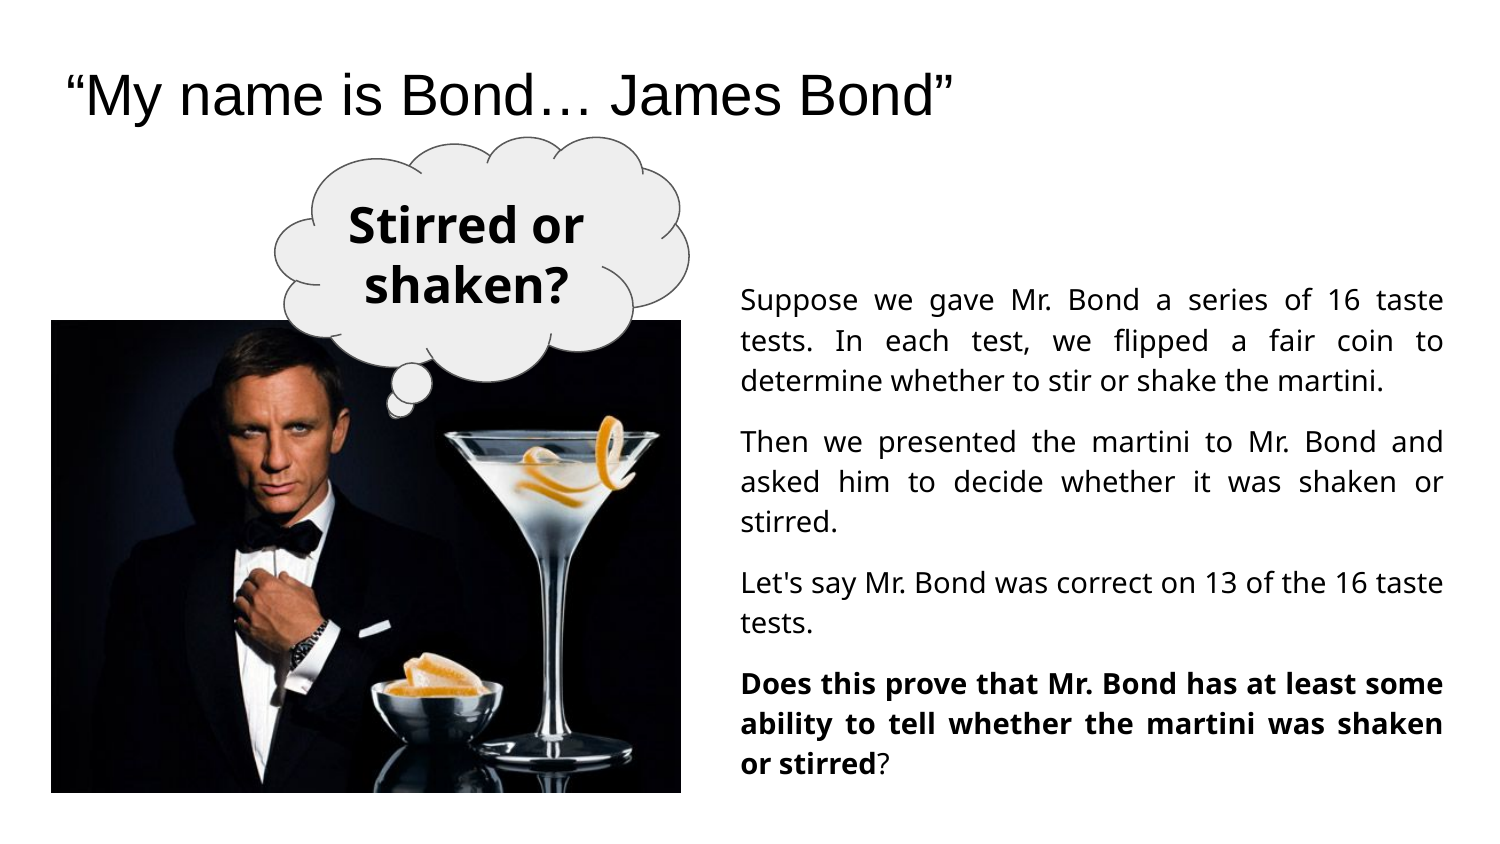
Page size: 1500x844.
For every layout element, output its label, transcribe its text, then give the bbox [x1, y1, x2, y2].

picture [50, 320, 681, 794]
text_box Suppose we gave Mr. Bond a series of 16 taste tests. In each test, we flipped a fair coin to determine whether to stir or shake the martini. Then we presented the martini to Mr. Bond and asked him to decide whether it was shaken or stirred. Let's say Mr. Bond was correct on 13 of the 16 taste tests. Does this prove that Mr. Bond has at least some ability to tell whether the martini was shaken or stirred? [725, 261, 1460, 812]
text_box Stirred or shaken? [274, 137, 690, 318]
title “My name is Bond… James Bond” [51, 42, 1449, 137]
